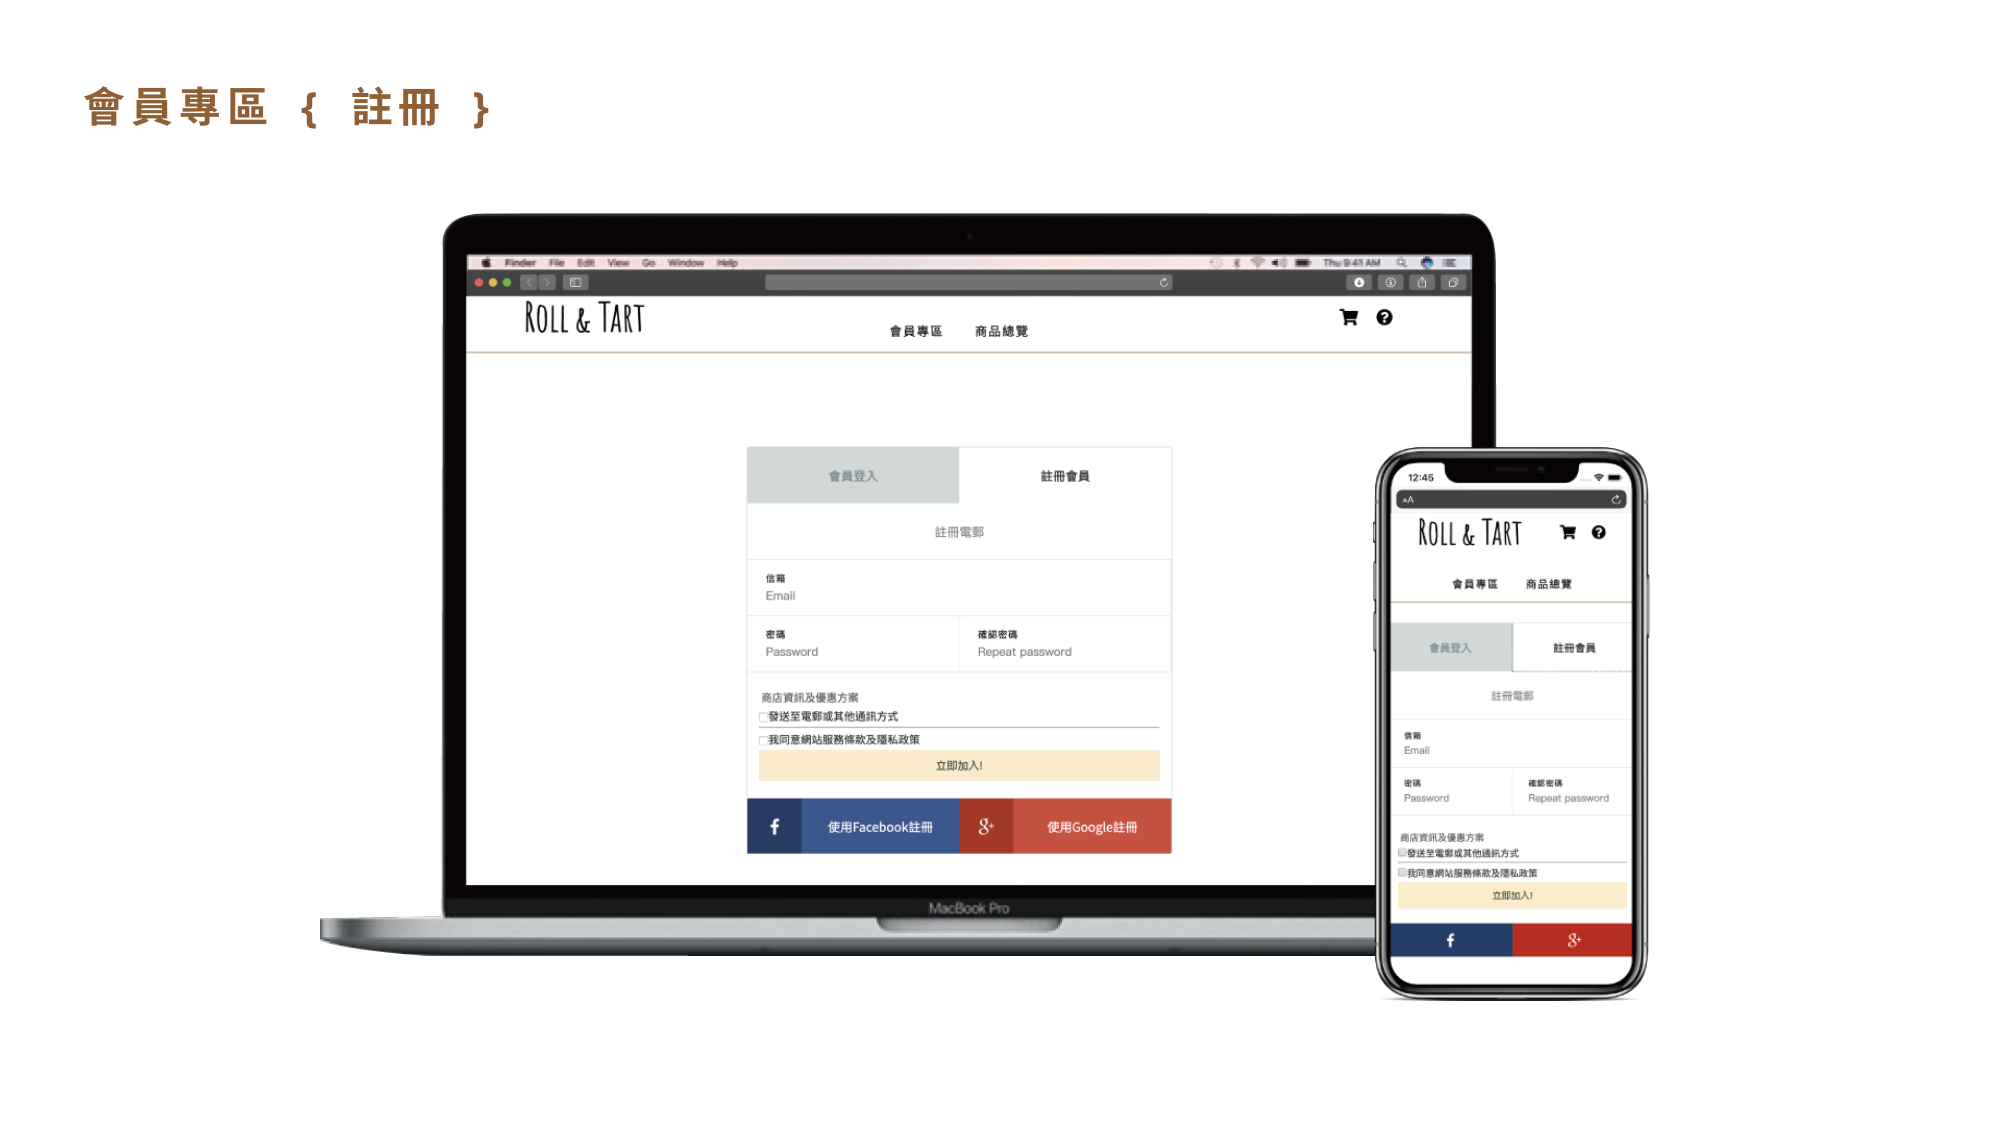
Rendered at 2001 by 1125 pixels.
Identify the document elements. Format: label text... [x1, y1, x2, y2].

picture [320, 213, 1650, 1001]
text_box 會員專區 { 註冊 } [68, 0, 639, 254]
